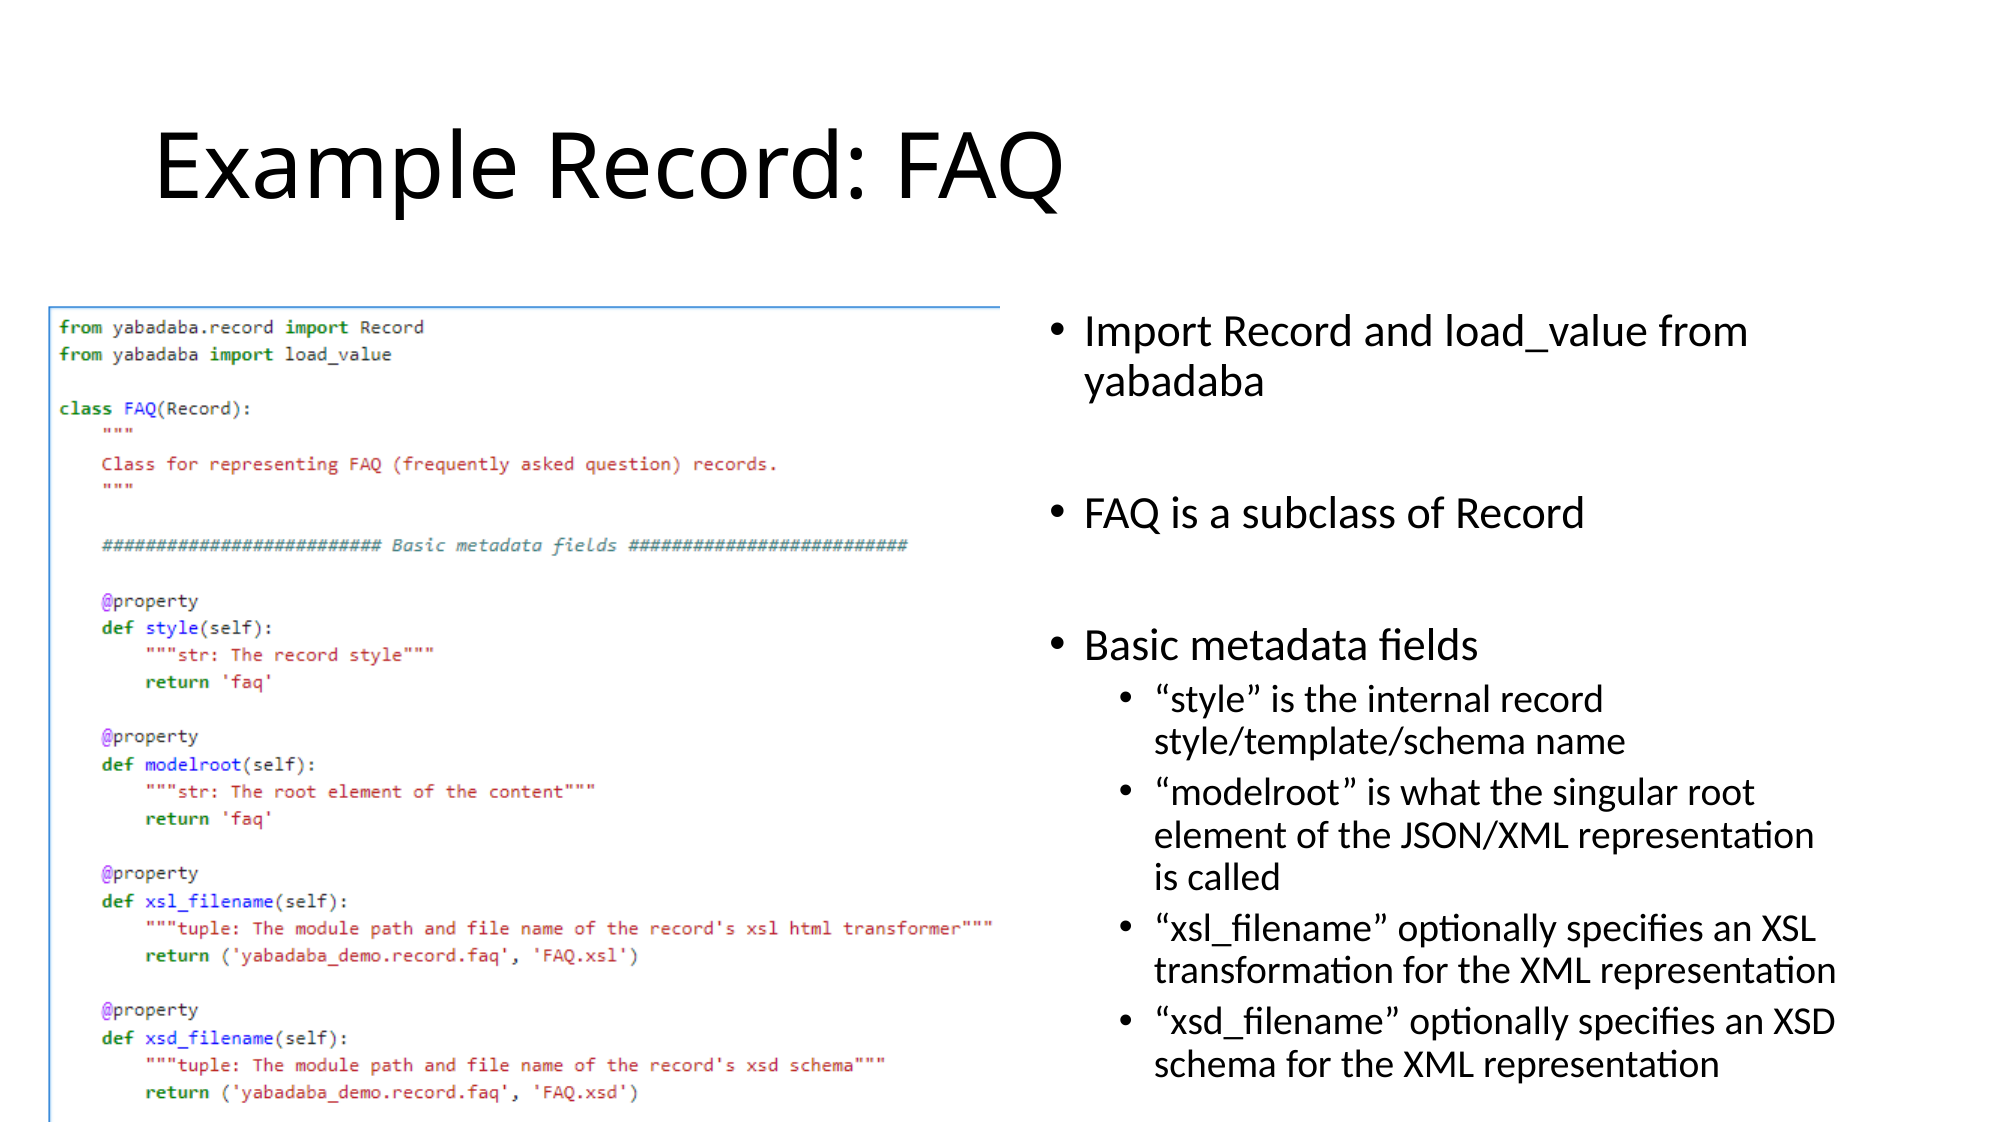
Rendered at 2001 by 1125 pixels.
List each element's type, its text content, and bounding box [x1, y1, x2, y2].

list Import Record and load_value from yabadaba FAQ is a subclass of Record Basic metadata fields “style” is the internal record style/template/schema name “modelroot” is what the singular root element of the JSON/XML representation is called “xsl_filename” optionally specifies an XSL transformation for the XML representation “xsd_filename” optionally specifies an XSD schema for the XML representation [1034, 299, 1863, 1094]
title Example Record: FAQ [137, 59, 1863, 278]
picture [42, 299, 1000, 1123]
